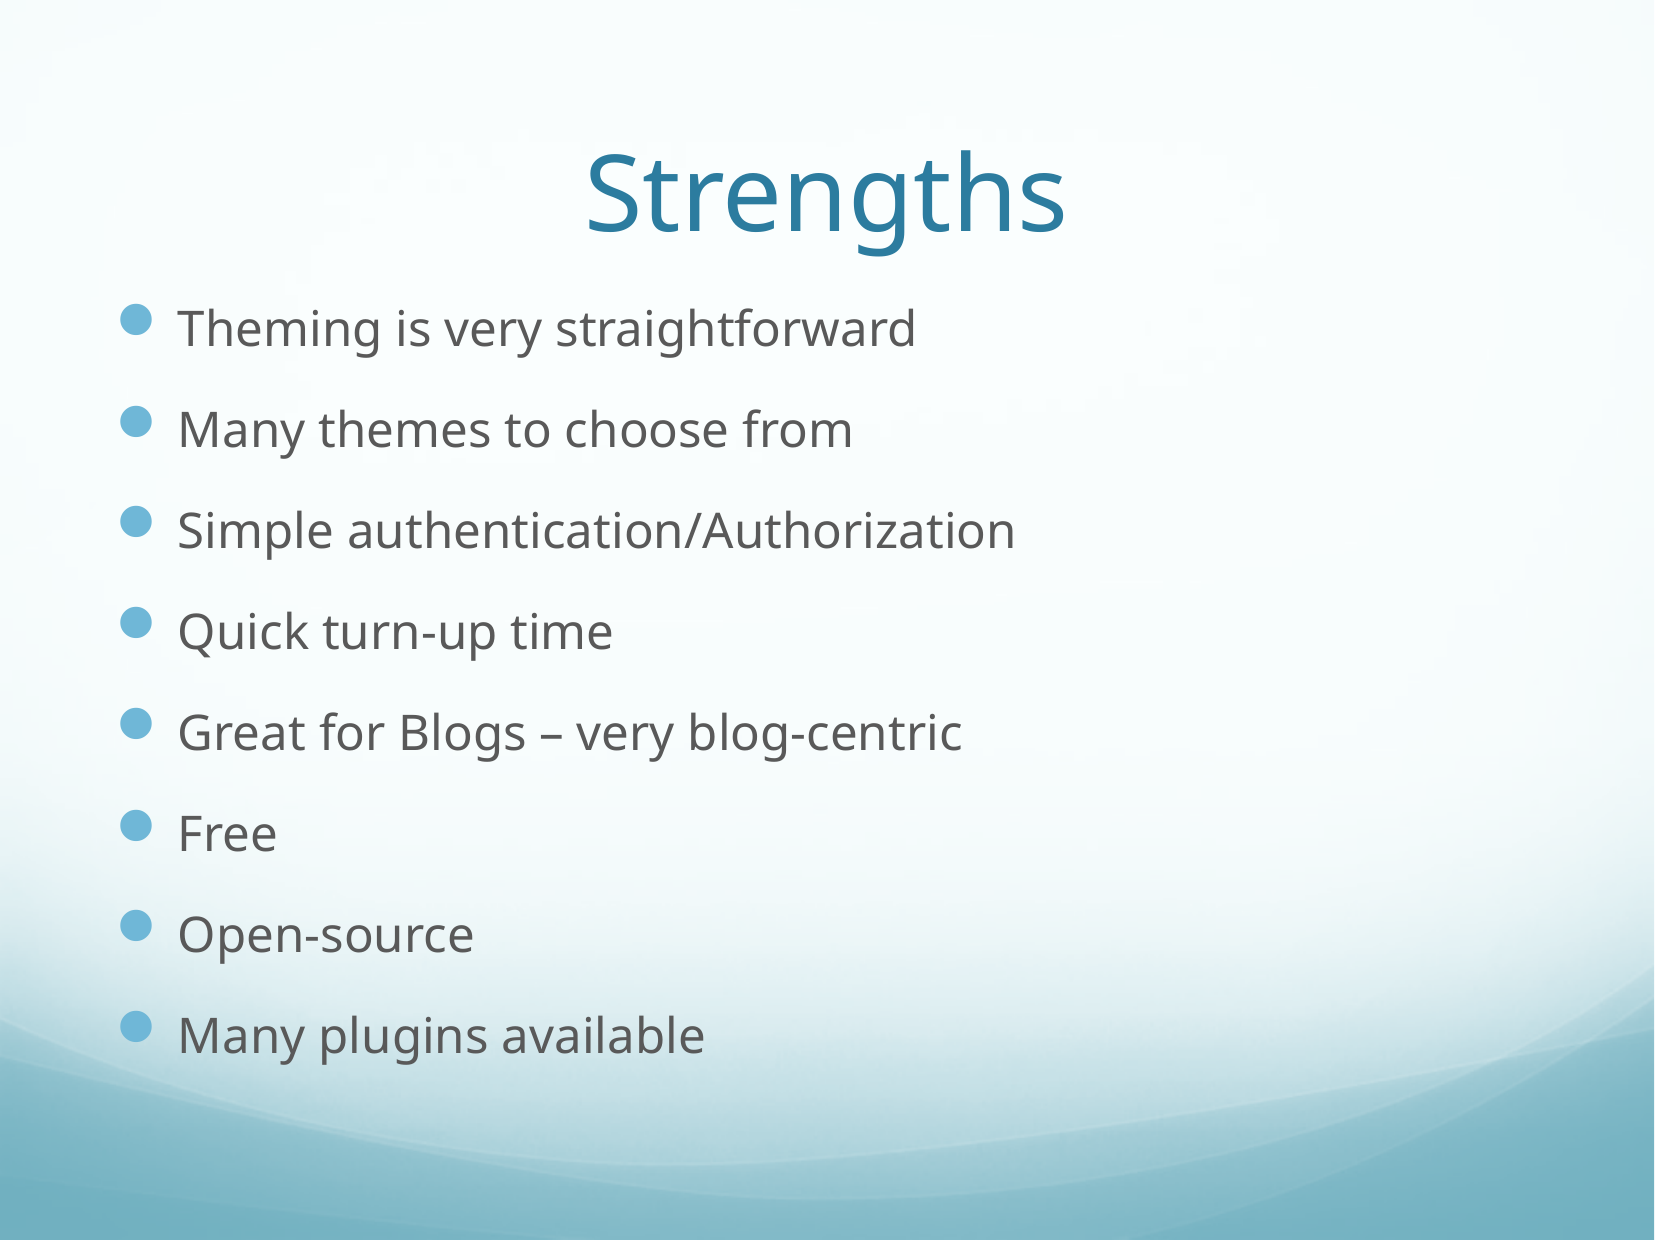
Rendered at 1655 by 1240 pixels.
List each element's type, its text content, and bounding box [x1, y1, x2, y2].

title Strengths [99, 19, 1555, 262]
list Theming is very straightforward Many themes to choose from Simple authentication/Authorization Quick turn-up time Great for Blogs – very blog-centric Free Open-source Many plugins available [99, 289, 1555, 1075]
